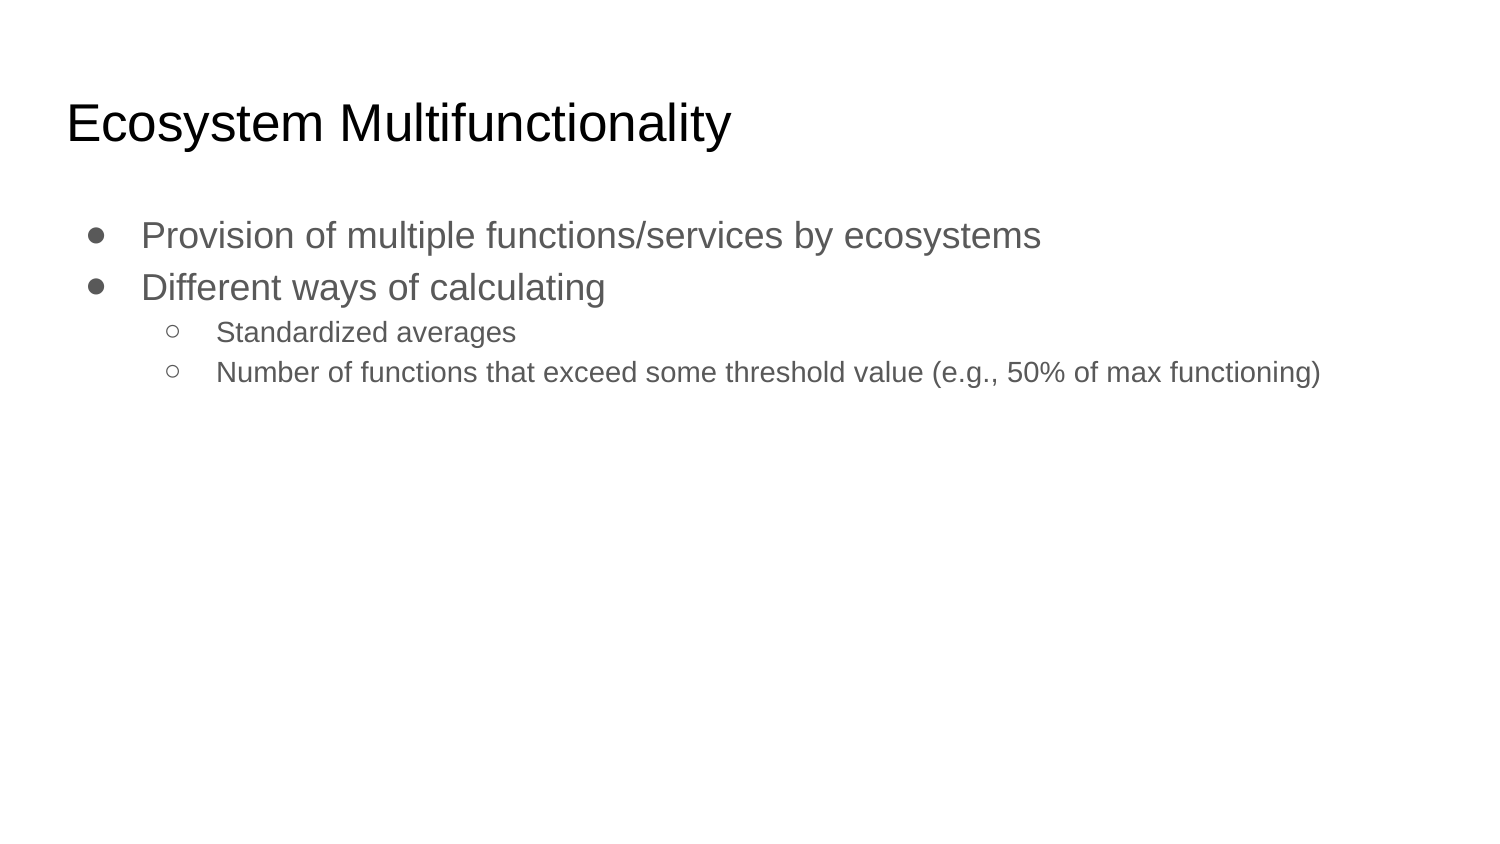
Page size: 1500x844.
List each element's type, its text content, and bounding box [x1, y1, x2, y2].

title Ecosystem Multifunctionality [51, 72, 1449, 167]
list Provision of multiple functions/services by ecosystems Different ways of calculating Standardized averages Number of functions that exceed some threshold value (e.g., 50% of max functioning) [51, 189, 1449, 750]
